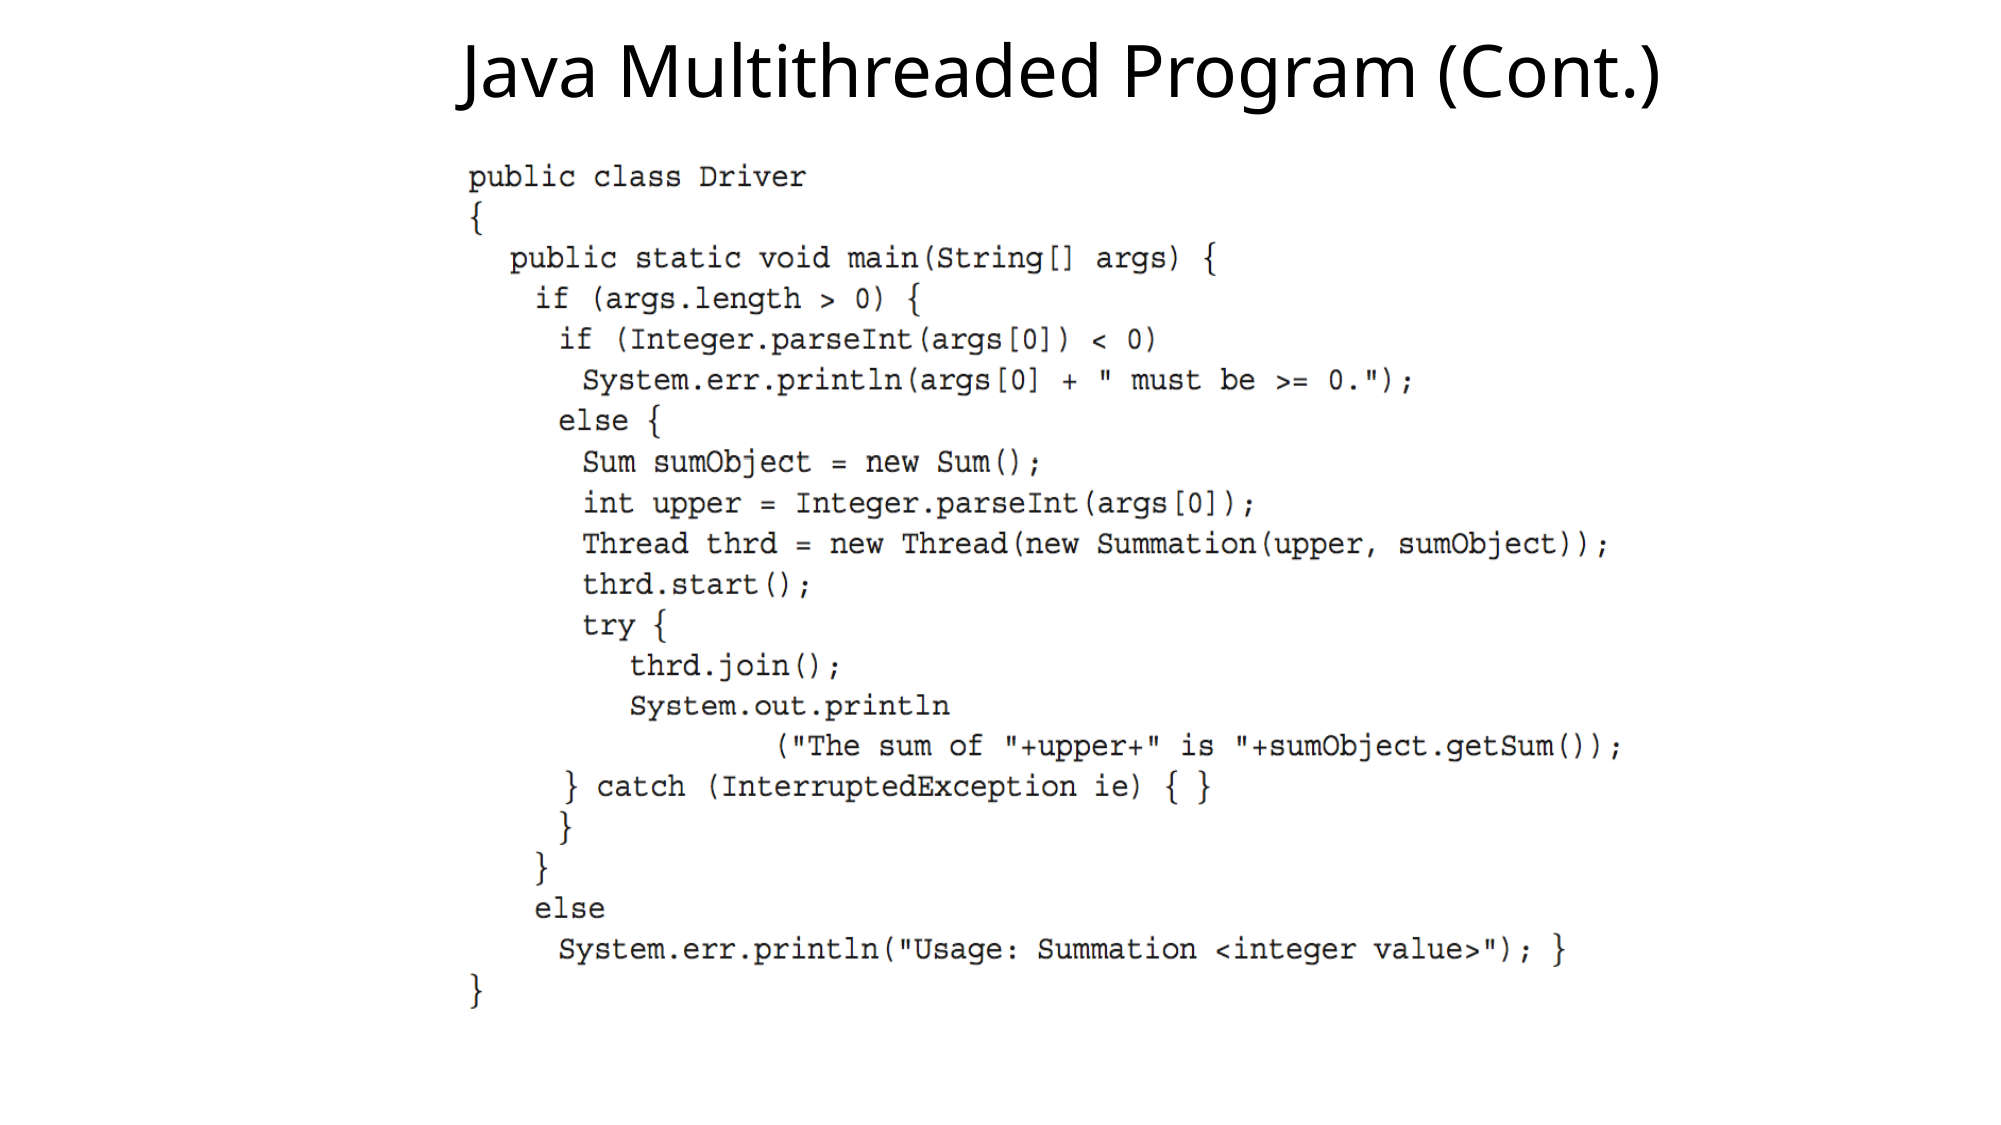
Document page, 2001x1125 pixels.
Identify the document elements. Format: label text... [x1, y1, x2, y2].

picture [444, 142, 1668, 1022]
title Java Multithreaded Program (Cont.) [446, 26, 1713, 122]
